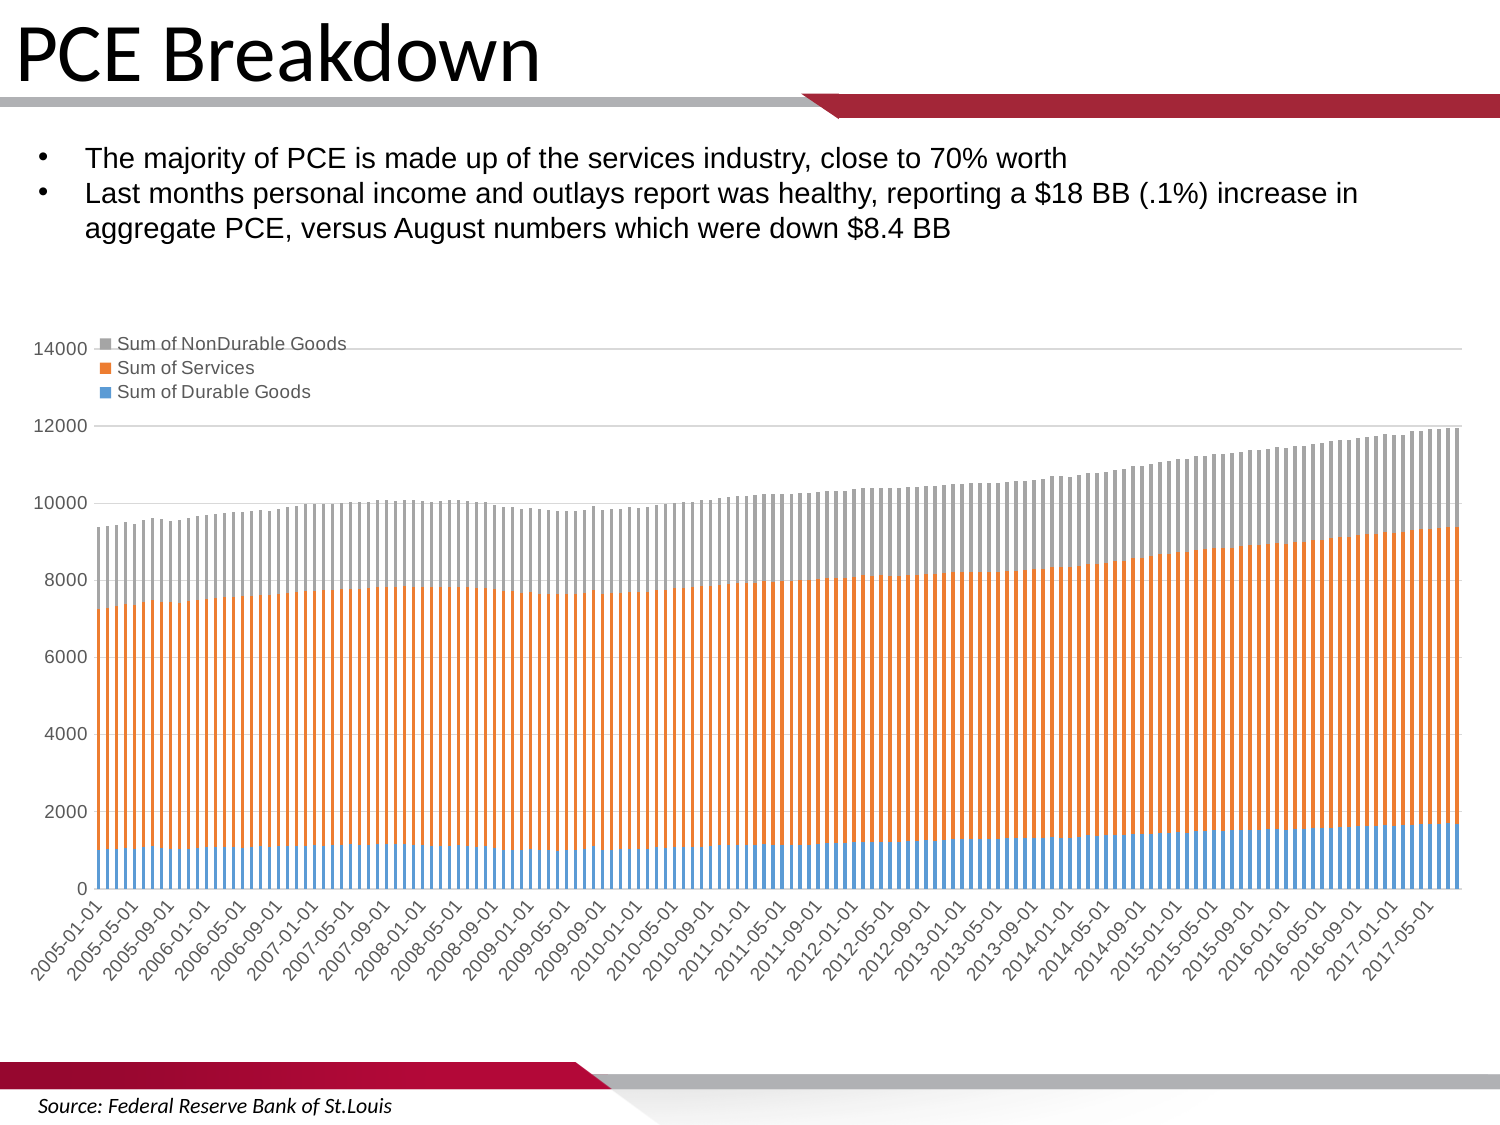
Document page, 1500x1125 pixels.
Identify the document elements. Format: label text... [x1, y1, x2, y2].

picture [0, 1062, 1500, 1125]
text_box The majority of PCE is made up of the services industry, close to 70% worth Last months personal income and outlays report was healthy, reporting a $18 BB (.1%) increase in aggregate PCE, versus August numbers which were down $8.4 BB [23, 131, 1500, 307]
text_box PCE Breakdown [0, 0, 730, 107]
text_box Source: Federal Reserve Bank of St.Louis [23, 1083, 625, 1125]
chart [11, 305, 1473, 1000]
